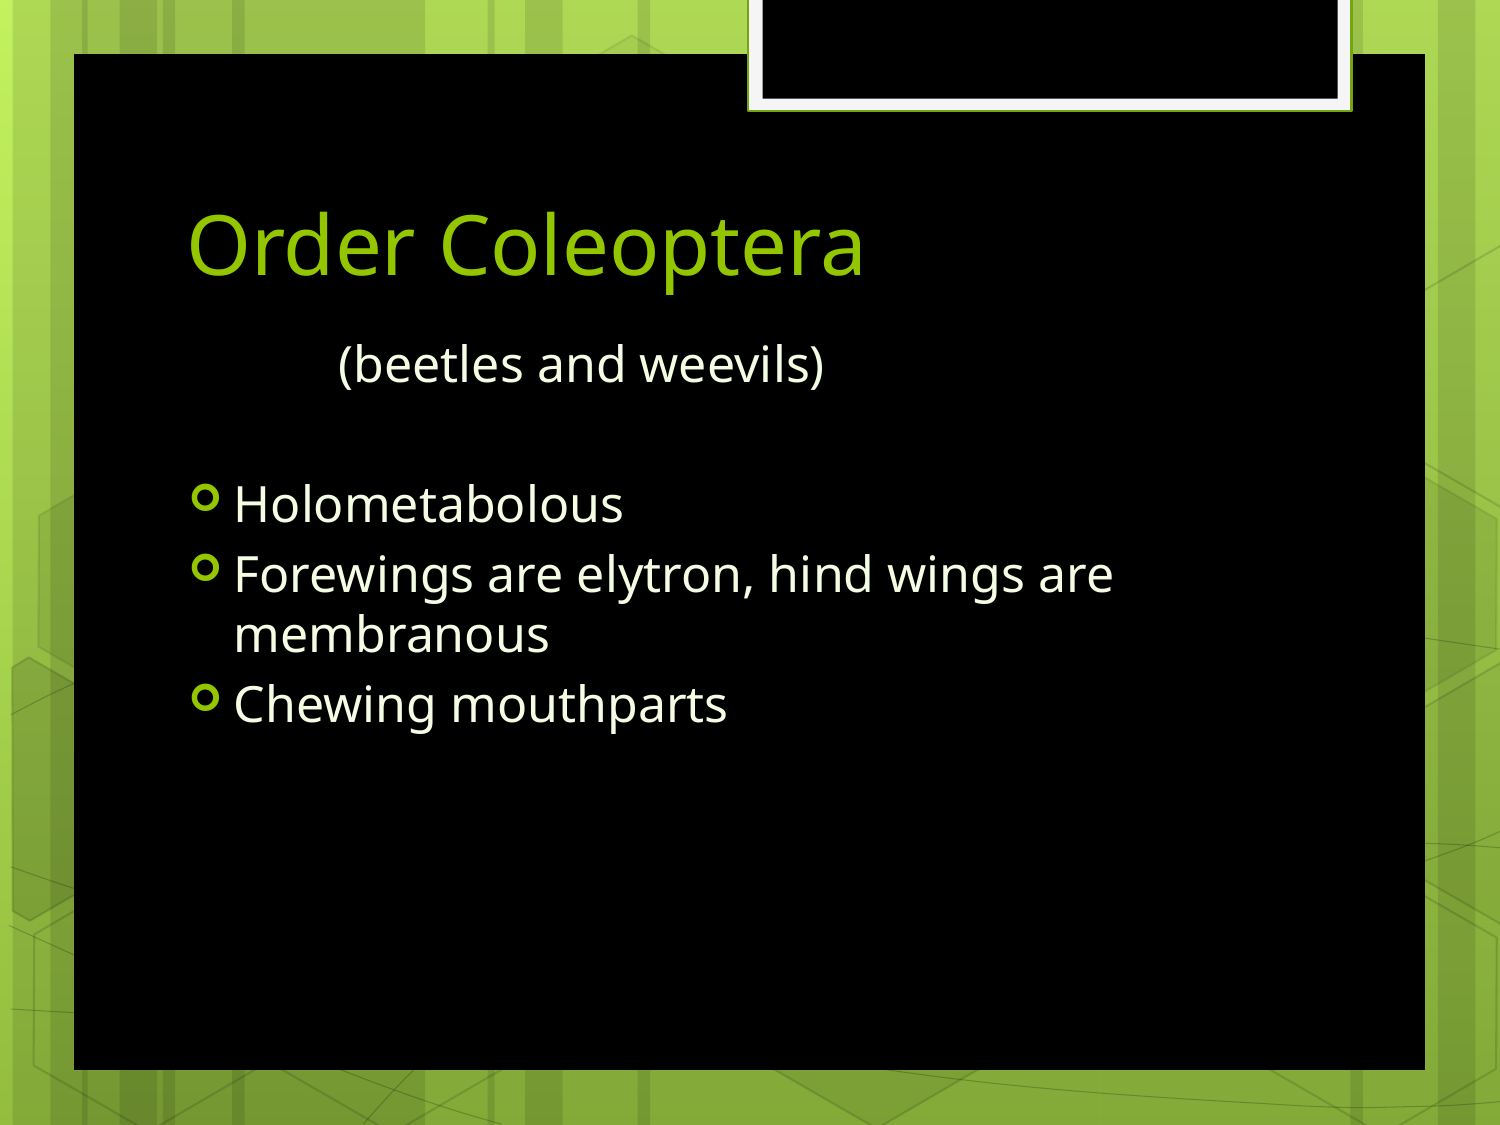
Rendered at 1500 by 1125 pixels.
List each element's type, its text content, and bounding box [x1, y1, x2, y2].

title Order Coleoptera [171, 168, 1324, 300]
list (beetles and weevils) Holometabolous Forewings are elytron, hind wings are membranous Chewing mouthparts [162, 324, 1275, 926]
